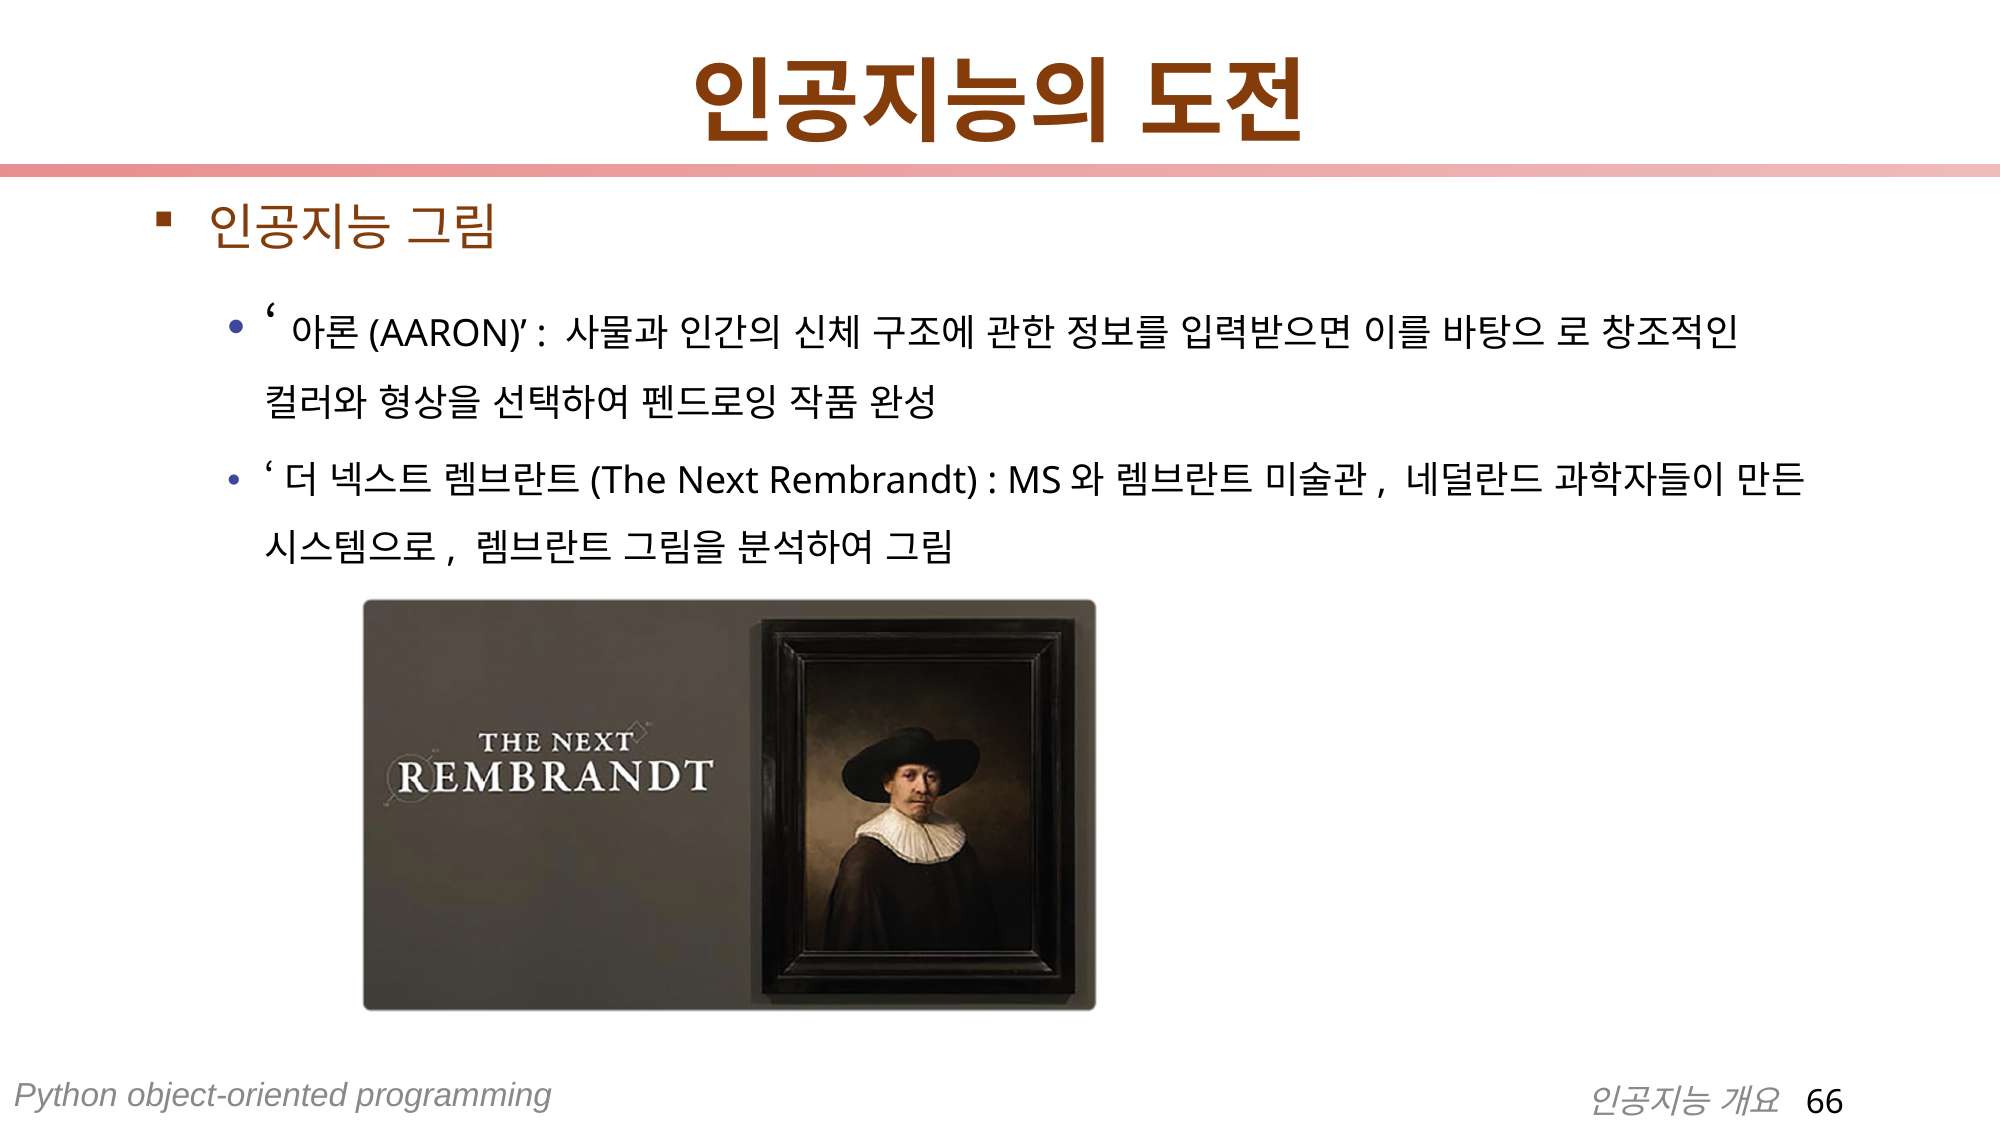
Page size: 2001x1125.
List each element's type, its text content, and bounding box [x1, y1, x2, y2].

title 인공지능의 도전 [137, 59, 1863, 151]
list 인공지능 그림 ‘아론(AARON)’ : 사물과 인간의 신체 구조에 관한 정보를 입력받으면 이를 바탕으 로 창조적인 컬러와 형상을 선택하여 펜드로잉 작품 완성 ‘더 넥스트 렘브란트(The Next Rembrandt) : MS와 렘브란트 미술관, 네덜란드 과학자들이 만든 시스템으로, 렘브란트 그림을 분석하여 그림 [137, 194, 1863, 1070]
picture [352, 589, 1105, 1017]
